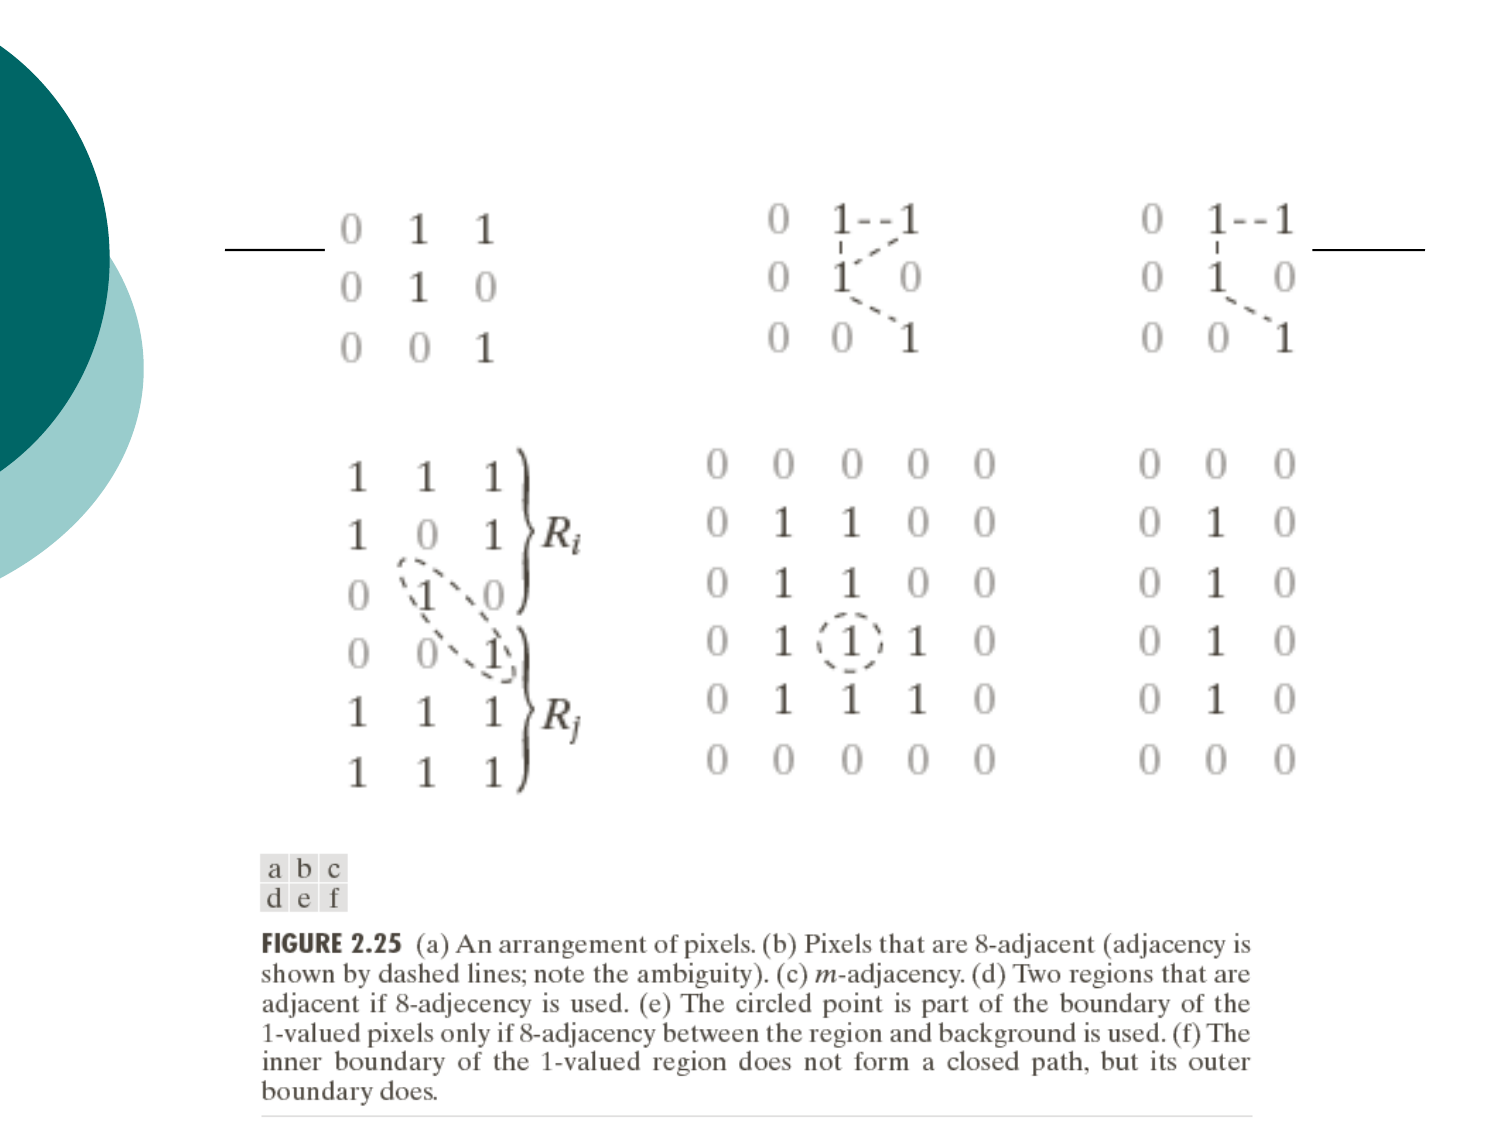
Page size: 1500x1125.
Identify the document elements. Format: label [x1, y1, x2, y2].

picture [324, 199, 1313, 801]
picture [249, 847, 1263, 1125]
